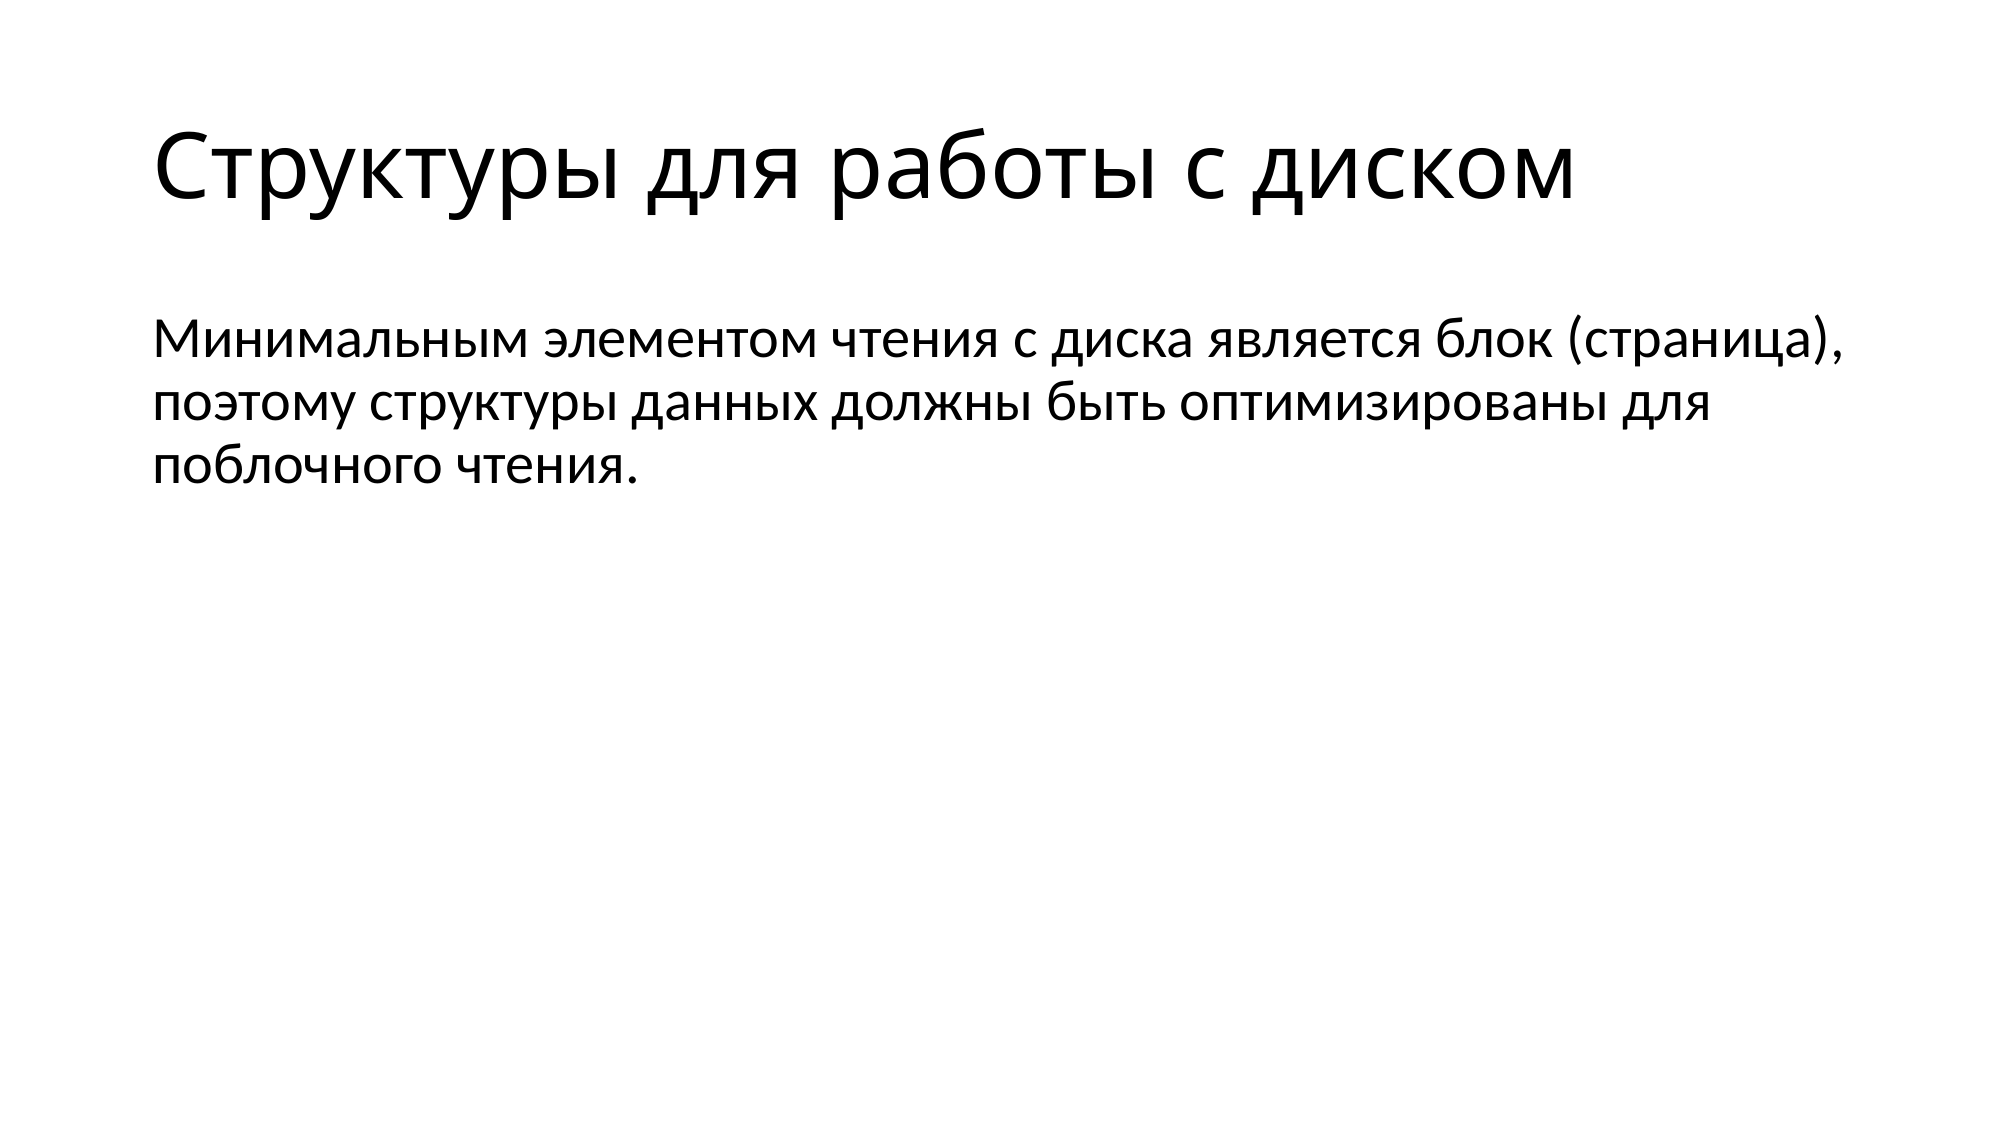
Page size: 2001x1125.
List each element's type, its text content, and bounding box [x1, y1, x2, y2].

list Минимальным элементом чтения с диска является блок (страница), поэтому структуры данных должны быть оптимизированы для поблочного чтения. [137, 299, 1863, 1014]
title Структуры для работы с диском [137, 59, 1863, 278]
